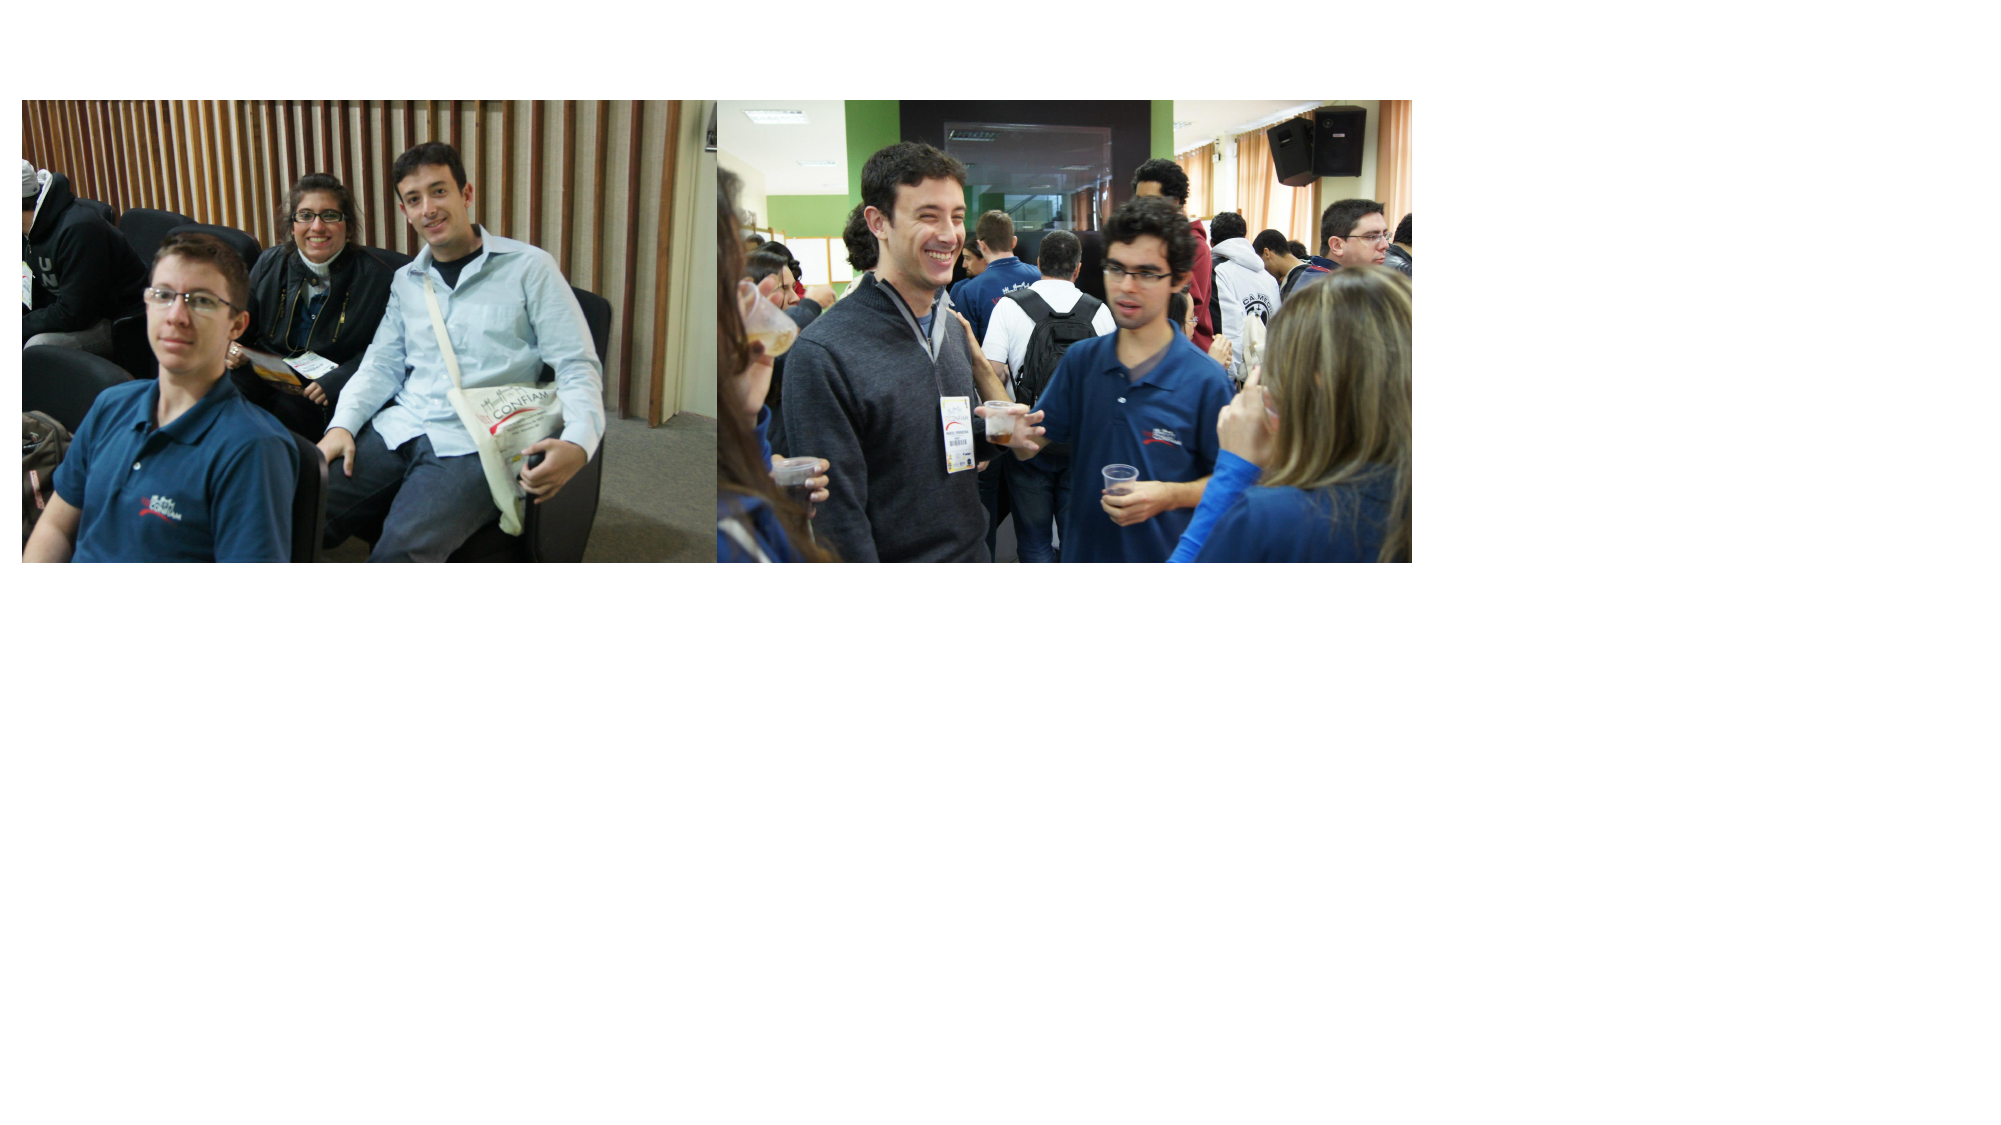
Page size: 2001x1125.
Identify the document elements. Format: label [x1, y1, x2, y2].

picture [22, 99, 1412, 563]
